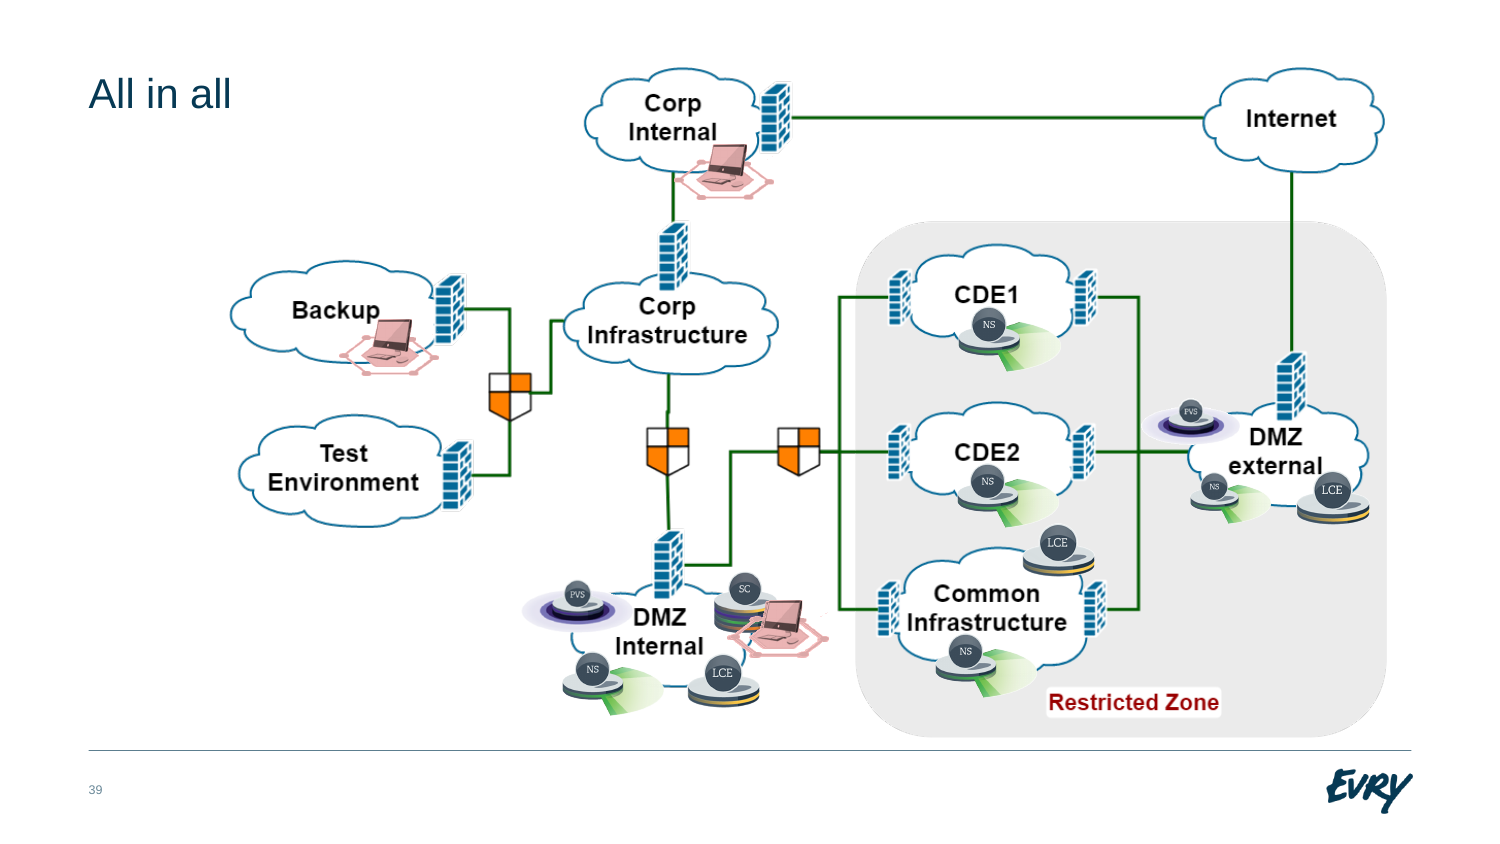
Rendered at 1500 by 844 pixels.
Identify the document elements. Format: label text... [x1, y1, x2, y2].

picture [1326, 768, 1413, 814]
picture [562, 651, 664, 716]
picture [935, 633, 1037, 698]
picture [957, 463, 1095, 578]
picture [1190, 472, 1271, 524]
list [220, 61, 1388, 738]
picture [1376, 779, 1383, 785]
picture [1388, 779, 1413, 814]
picture [1296, 470, 1370, 525]
picture [1141, 398, 1240, 445]
slide_number 39 [88, 781, 119, 797]
picture [521, 579, 633, 633]
picture [687, 571, 829, 708]
picture [674, 144, 774, 200]
picture [958, 306, 1061, 372]
title All in all [88, 62, 220, 227]
picture [339, 319, 439, 376]
